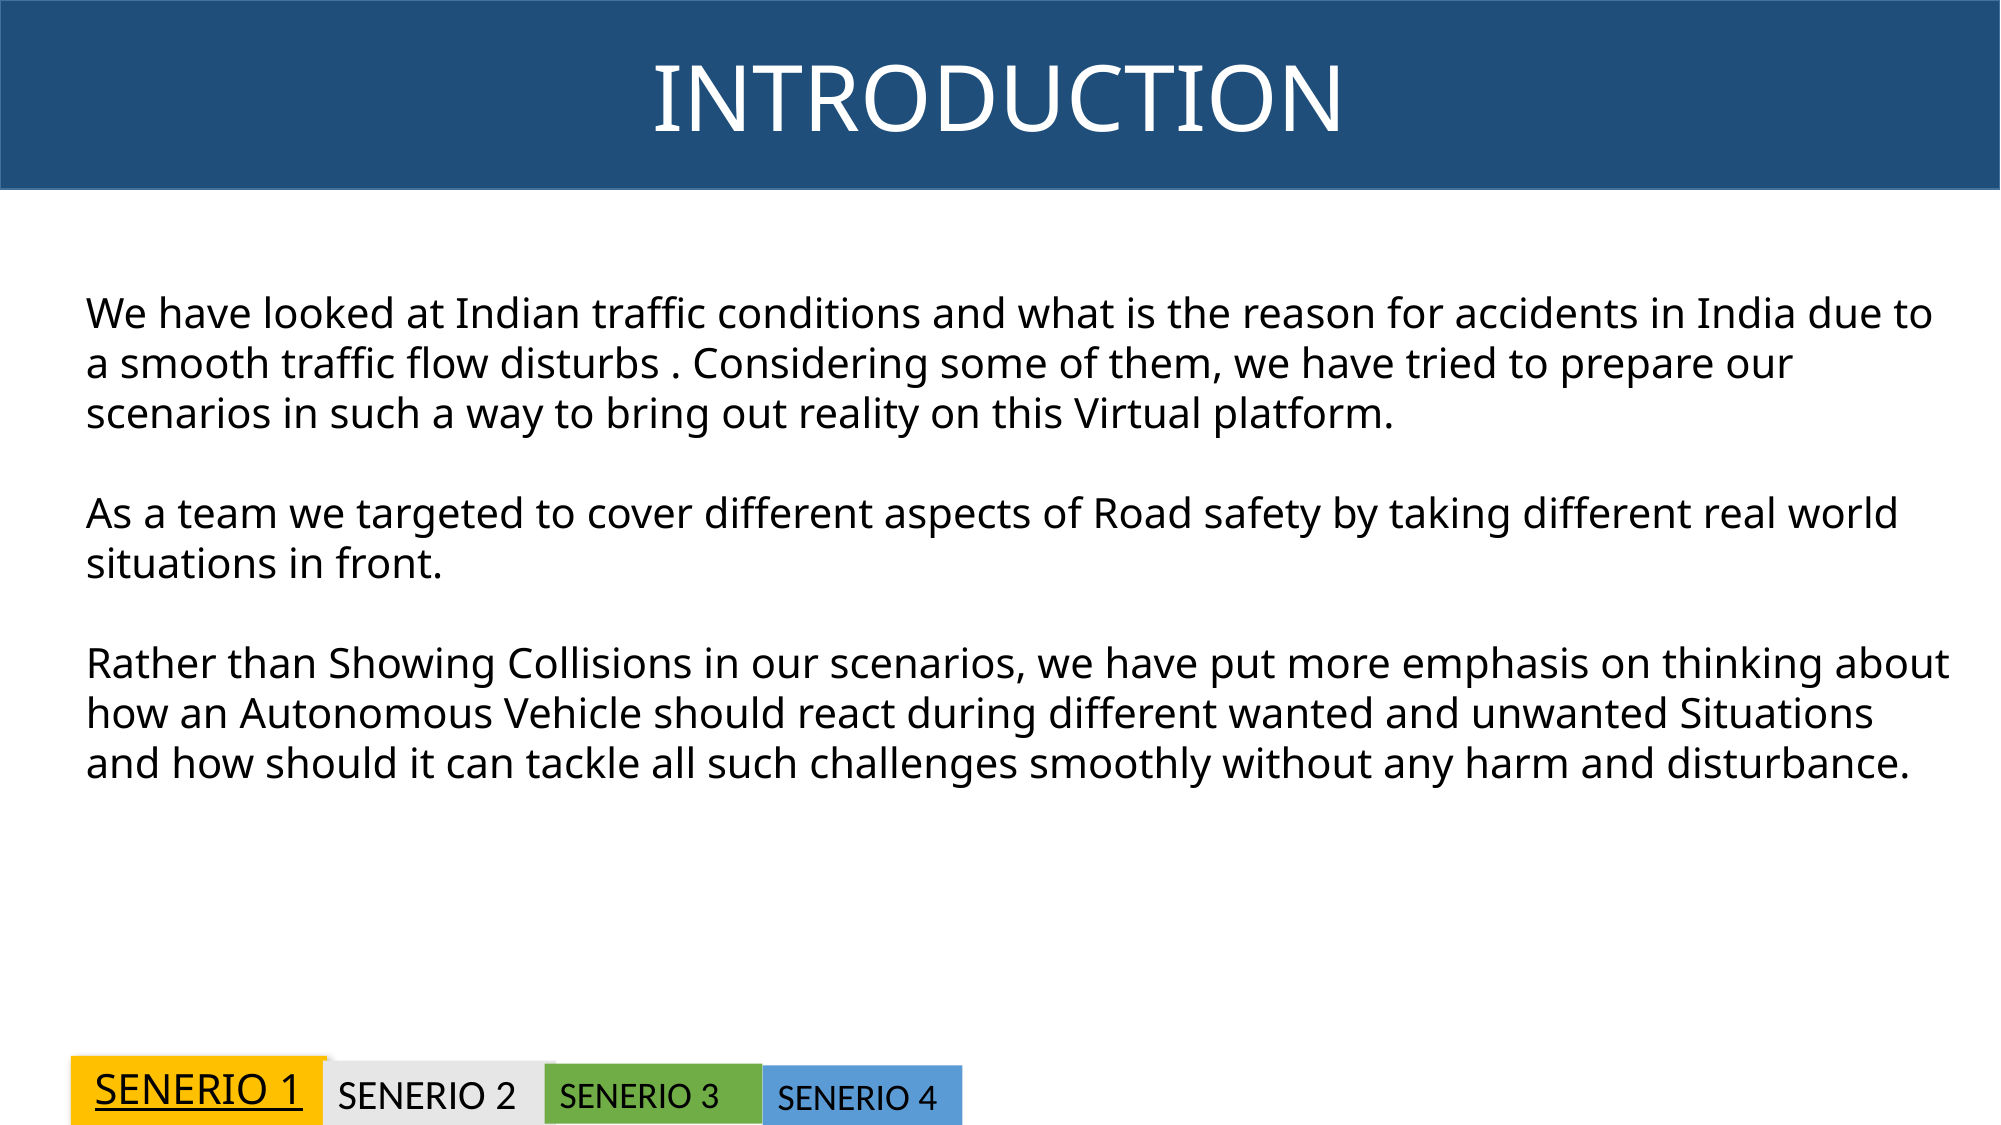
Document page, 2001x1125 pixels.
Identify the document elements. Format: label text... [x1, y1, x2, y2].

text_box INTRODUCTION [0, 0, 2000, 190]
text_box SENERIO 1 [70, 1055, 327, 1125]
text_box SENERIO 3 [544, 1063, 763, 1124]
text_box We have looked at Indian traffic conditions and what is the reason for accidents in India due to a smooth traffic flow disturbs . Considering some of them, we have tried to prepare our scenarios in such a way to bring out reality on this Virtual platform. As a team we targeted to cover different aspects of Road safety by taking different real world situations in front. Rather than Showing Collisions in our scenarios, we have put more emphasis on thinking about how an Autonomous Vehicle should react during different wanted and unwanted Situations and how should it can tackle all such challenges smoothly without any harm and disturbance. [70, 279, 1967, 920]
text_box SENERIO 2 [322, 1060, 557, 1125]
text_box SENERIO 4 [762, 1065, 963, 1125]
